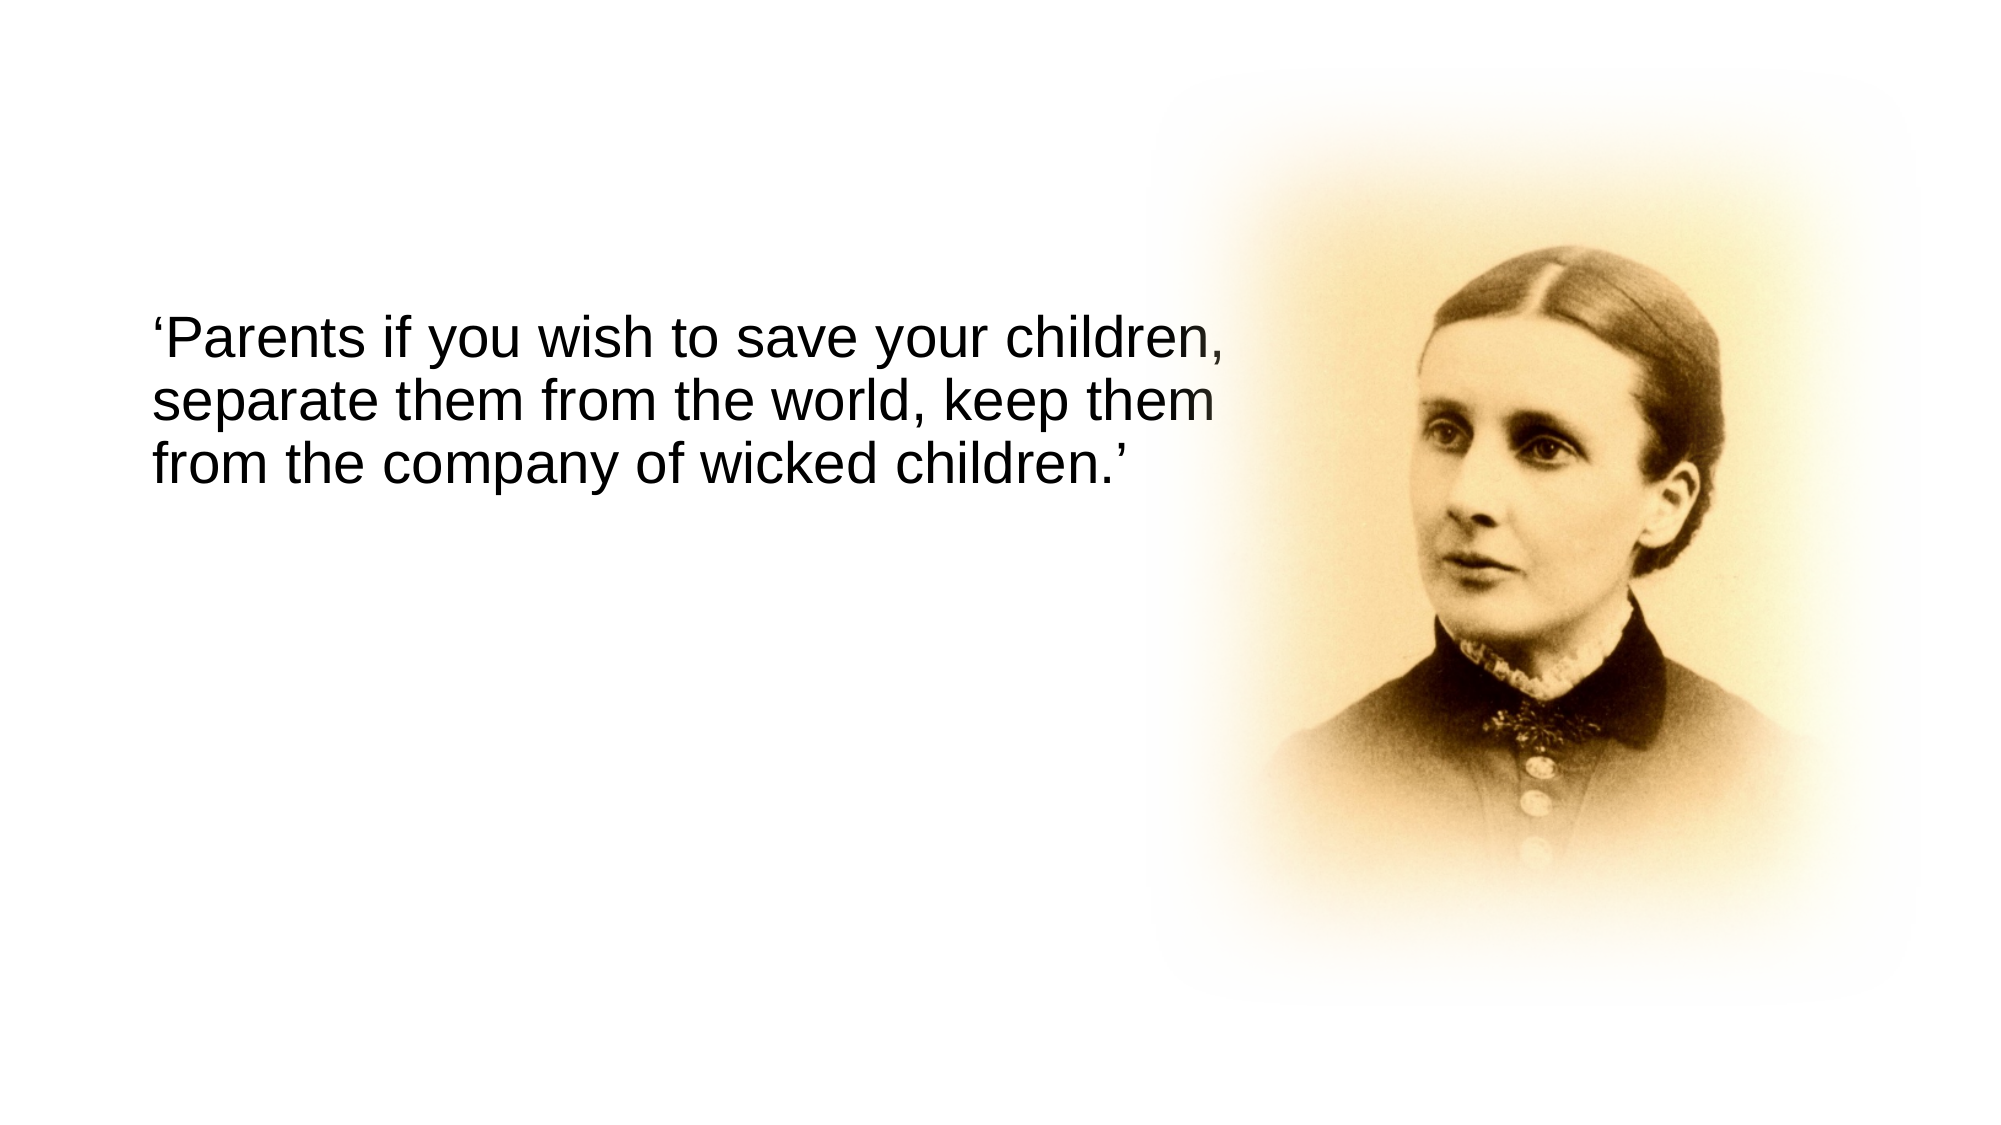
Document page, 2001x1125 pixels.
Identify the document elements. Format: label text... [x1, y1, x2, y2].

list ‘Parents if you wish to save your children, separate them from the world, keep them from the company of wicked children.’ [137, 299, 1137, 1014]
picture [1137, 59, 1930, 1014]
